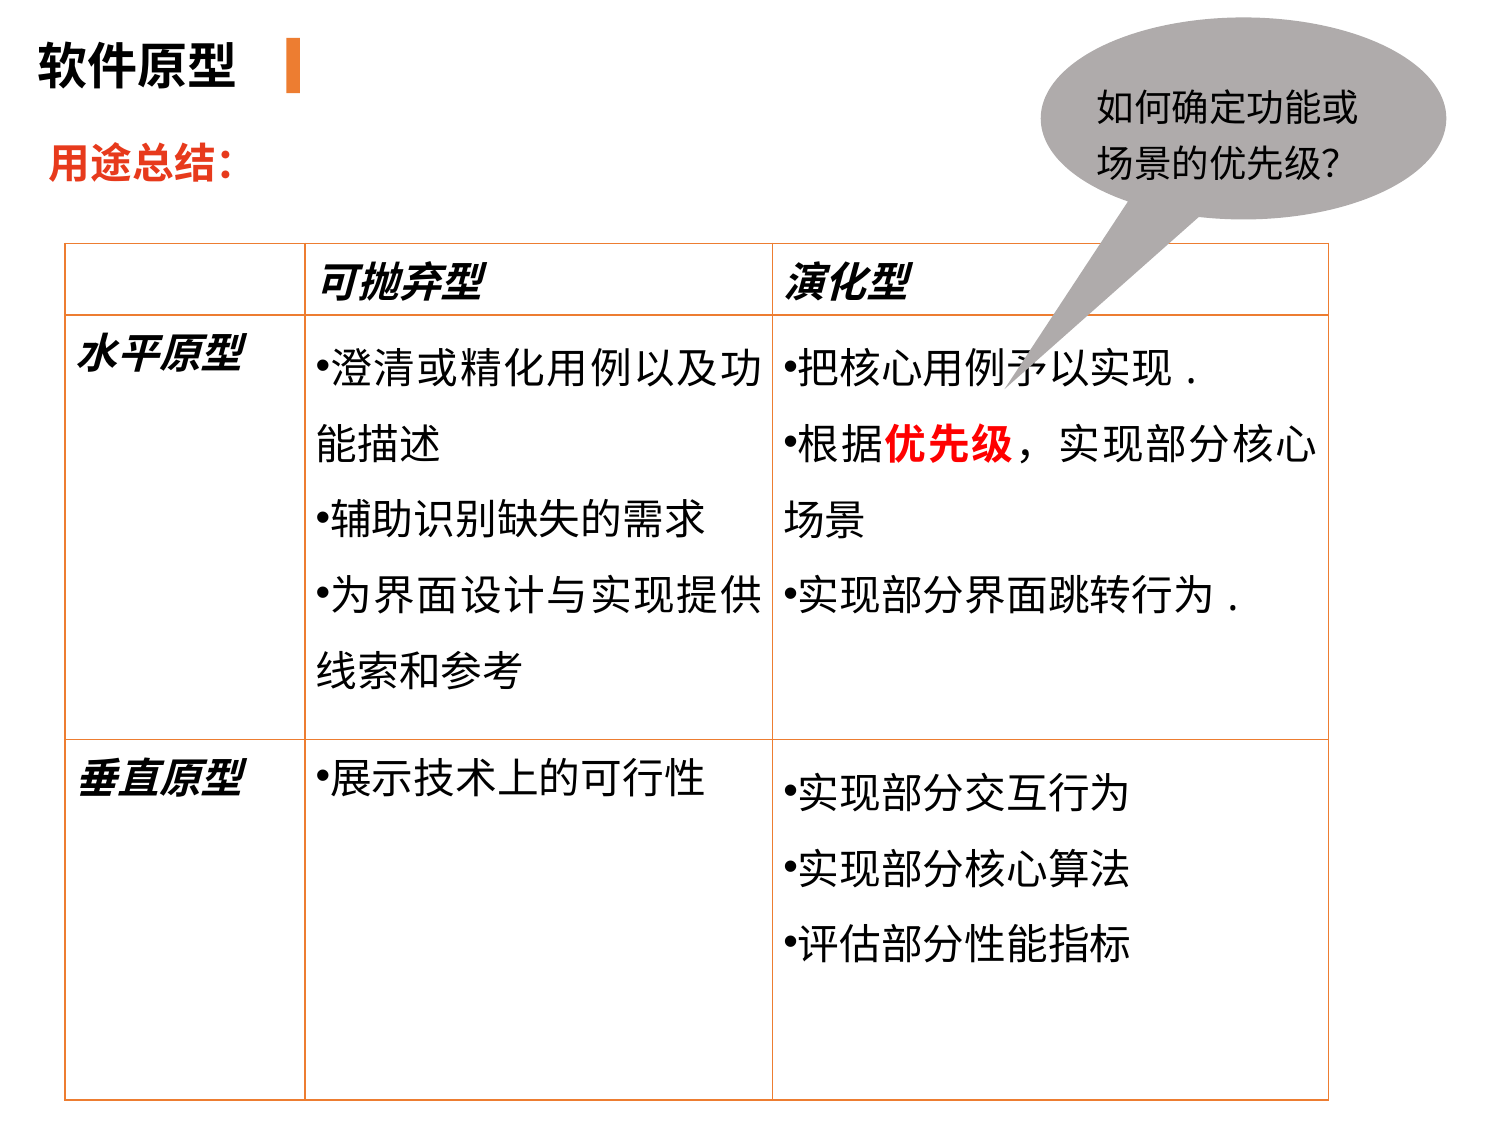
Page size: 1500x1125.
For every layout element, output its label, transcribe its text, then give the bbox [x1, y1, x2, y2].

text_box [1039, 16, 1448, 191]
table_header [66, 244, 304, 314]
table_cell 垂直原型 [66, 740, 304, 1099]
table_header 可抛弃型 [306, 244, 772, 314]
table_cell 展示技术上的可行性 [306, 740, 772, 1099]
text_box 如何确定功能或场景的优先级？ [1082, 65, 1388, 193]
text_box 用途总结： [33, 129, 419, 195]
text_box [1003, 193, 1383, 390]
table_cell 实现部分交互行为 实现部分核心算法 评估部分性能指标 [773, 740, 1328, 1099]
table_cell 澄清或精化用例以及功能描述 辅助识别缺失的需求 为界面设计与实现提供线索和参考 [306, 316, 772, 739]
table_cell 把核心用例予以实现. 根据优先级，实现部分核心场景 实现部分界面跳转行为. [773, 316, 1328, 739]
table_header 演化型 [1092, 244, 1328, 314]
table_header 演化型 [773, 244, 1098, 314]
table_cell 水平原型 [66, 316, 304, 739]
text_box 软件原型 [23, 27, 300, 103]
text_box [285, 37, 301, 94]
